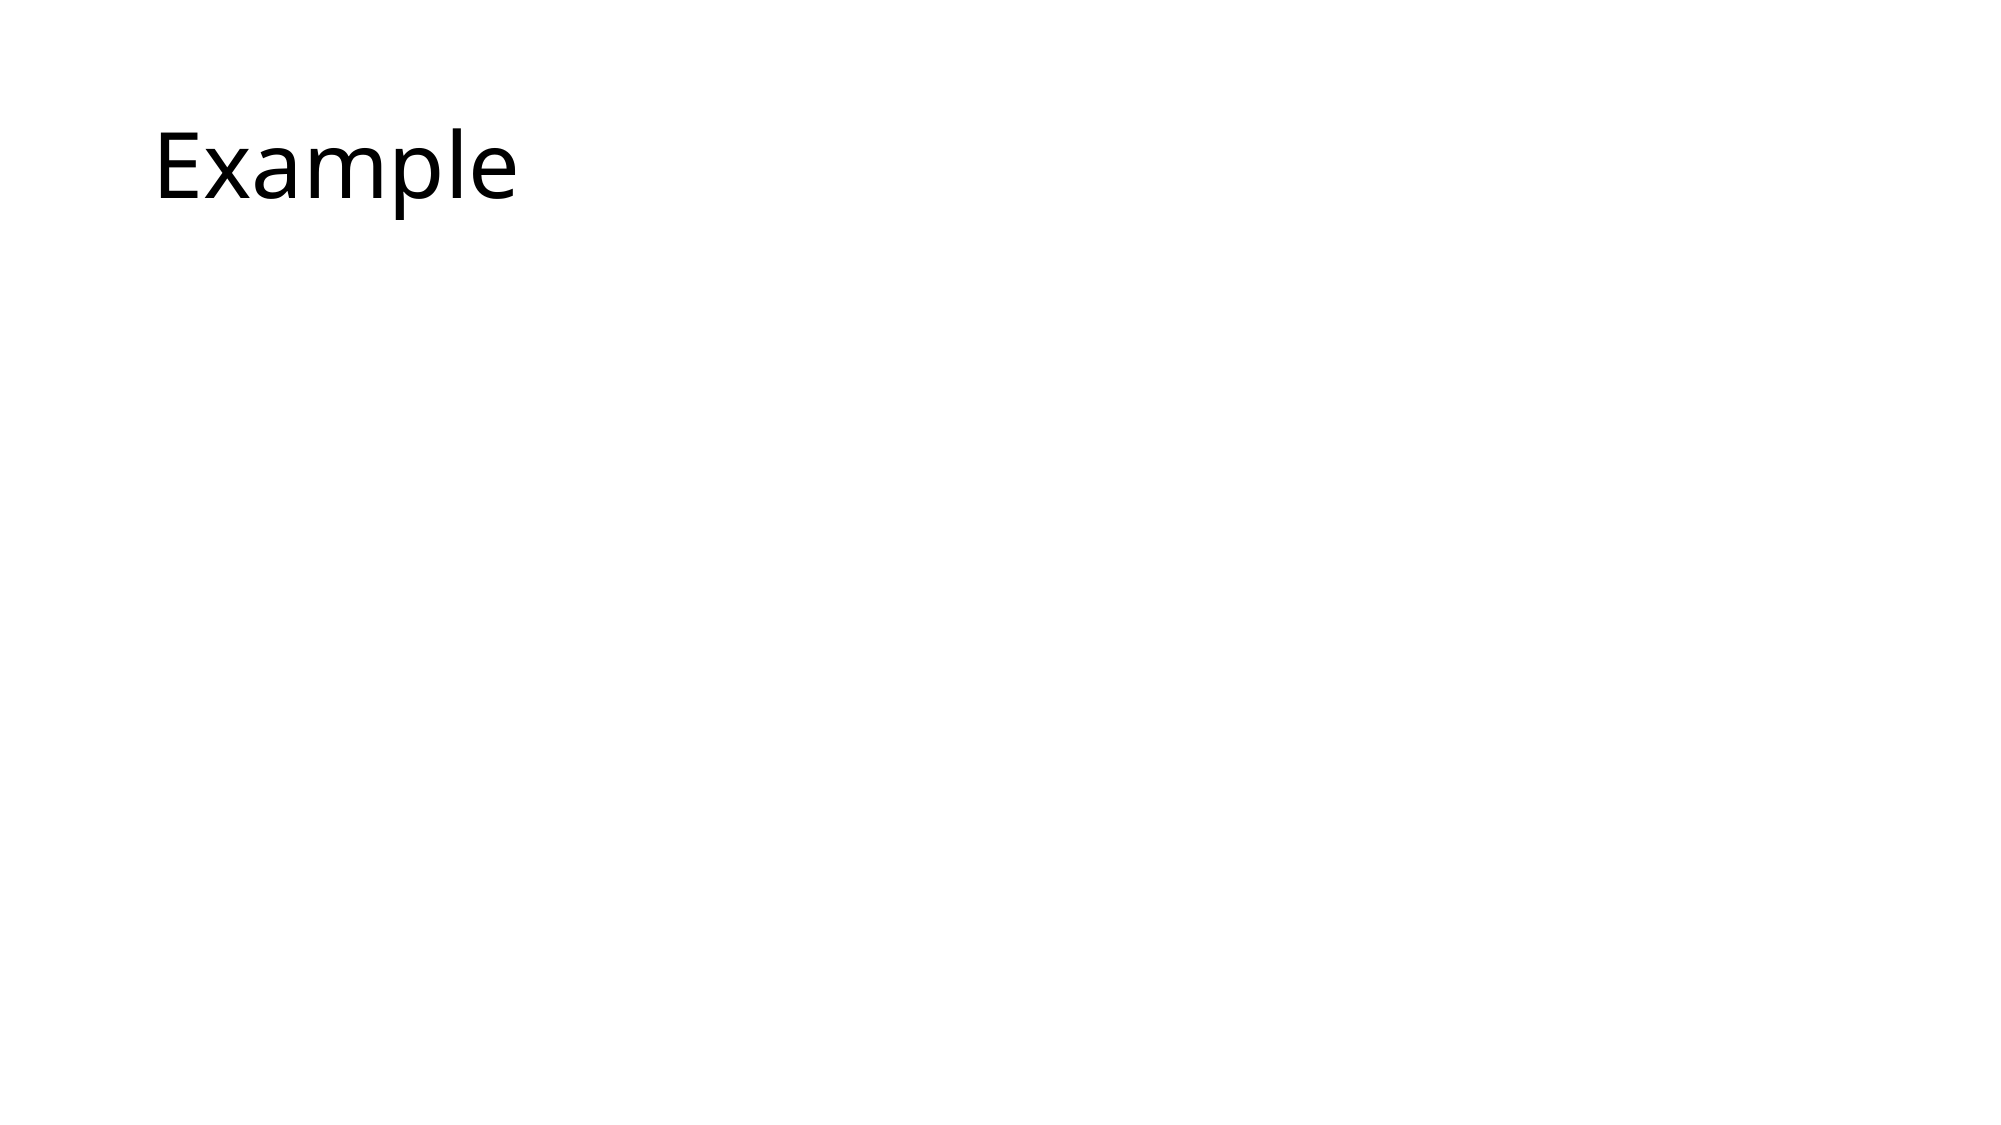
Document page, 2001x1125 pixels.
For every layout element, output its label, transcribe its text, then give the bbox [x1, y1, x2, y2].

title Example [137, 59, 1863, 278]
